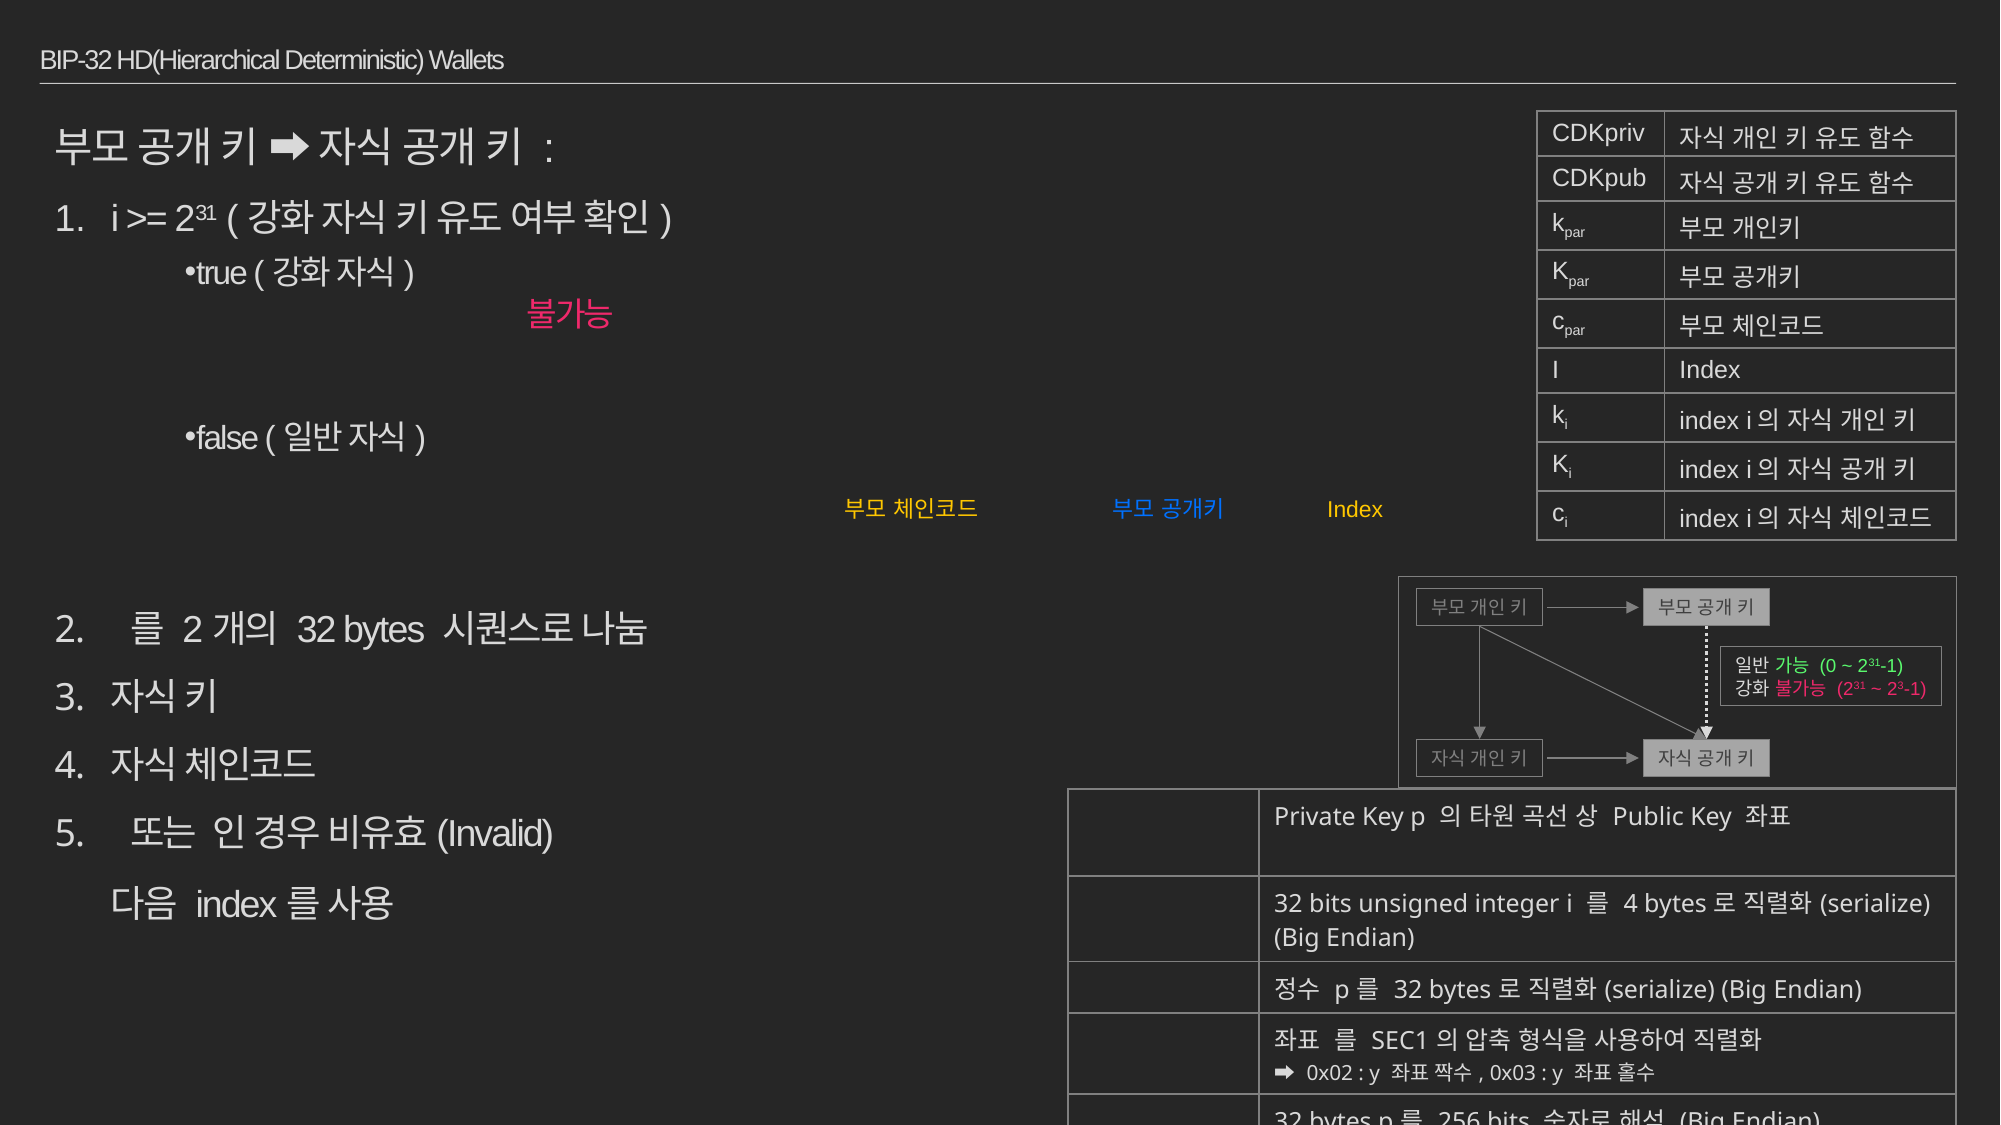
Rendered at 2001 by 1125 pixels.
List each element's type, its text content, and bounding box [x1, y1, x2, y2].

table_header CDKpriv [1538, 112, 1664, 155]
table_cell CDKpub [1538, 157, 1664, 200]
table_cell index i의 자식 공개 키 [1665, 443, 1955, 490]
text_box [1398, 576, 1957, 788]
text_box 부모 체인코드 [829, 487, 994, 530]
text_box Index [1312, 487, 1399, 530]
table_cell Ki [1538, 443, 1664, 490]
title BIP-32 HD(Hierarchical Deterministic) Wallets [39, 31, 1961, 84]
table_cell 부모 체인코드 [1665, 300, 1955, 347]
table_cell Kpar [1538, 251, 1664, 298]
table_cell 부모 공개키 [1665, 251, 1955, 298]
text_box 부모 공개키 [1097, 487, 1241, 530]
table_cell ci [1538, 492, 1664, 539]
table_cell 부모 개인키 [1665, 202, 1955, 249]
table_cell cpar [1538, 300, 1664, 347]
table_cell index i의 자식 체인코드 [1665, 492, 1955, 539]
table_header 자식 개인 키 유도 함수 [1665, 112, 1955, 155]
table_cell kpar [1538, 202, 1664, 249]
table_cell index i의 자식 개인 키 [1665, 394, 1955, 441]
table_cell I [1538, 349, 1664, 392]
table_cell ki [1538, 394, 1664, 441]
table_cell 자식 공개 키 유도 함수 [1665, 157, 1955, 200]
table_cell Index [1665, 349, 1955, 392]
